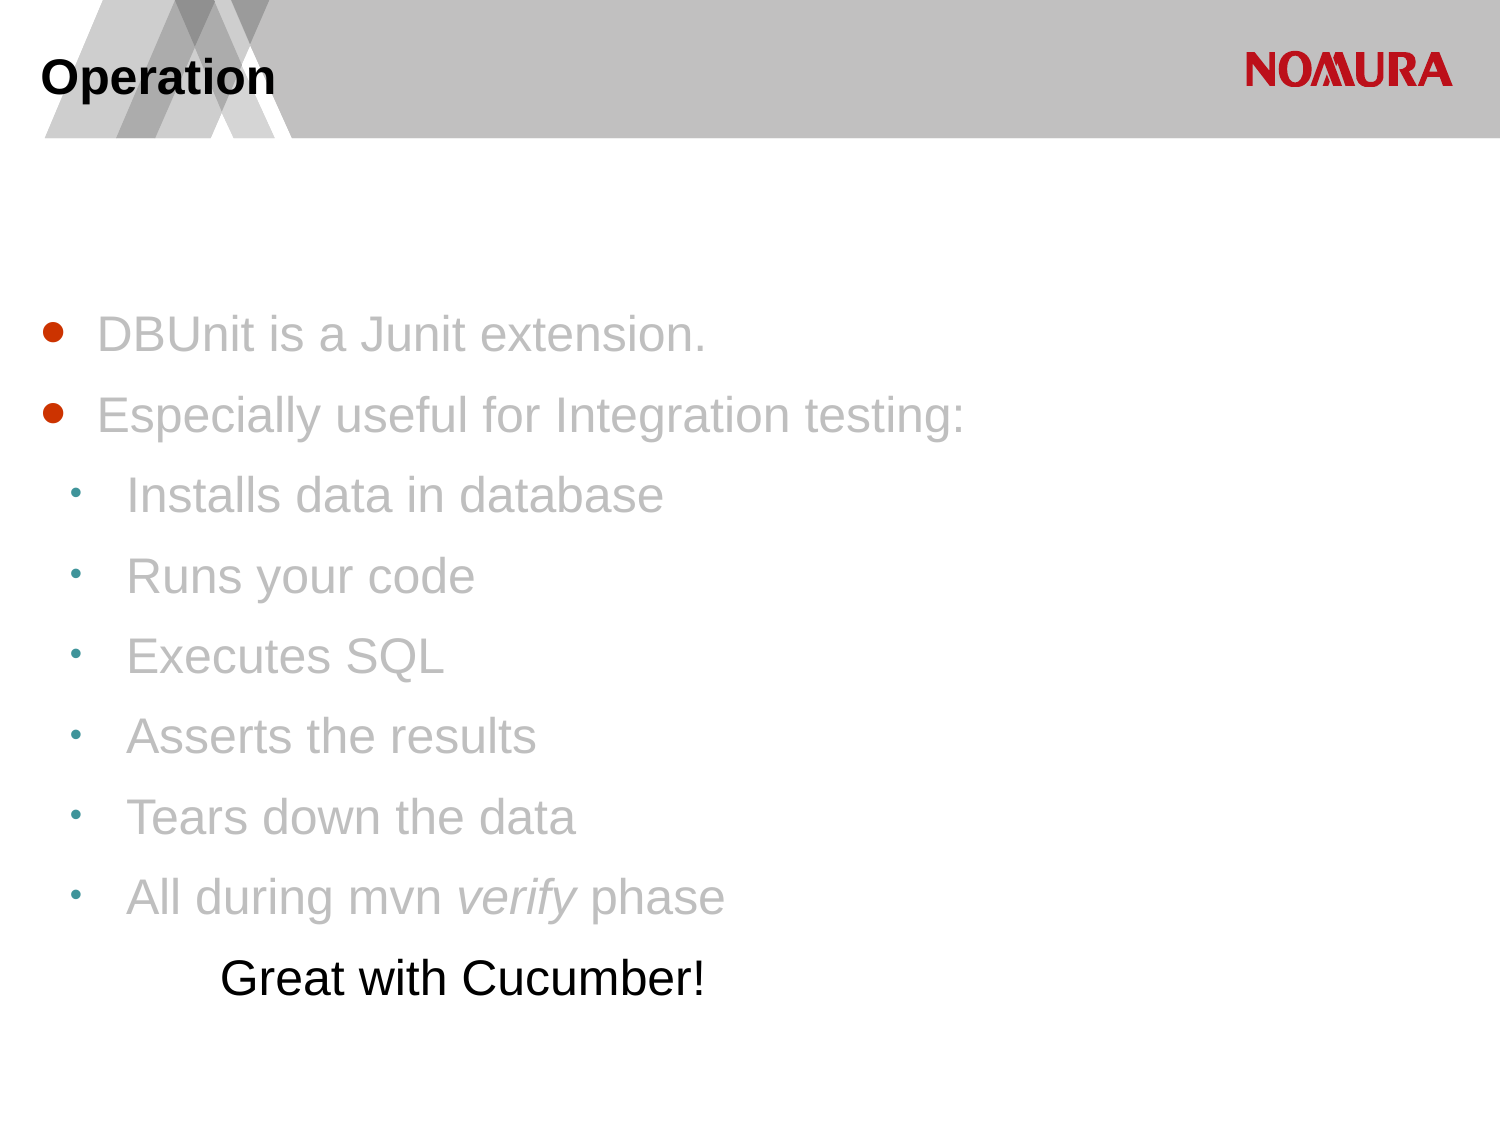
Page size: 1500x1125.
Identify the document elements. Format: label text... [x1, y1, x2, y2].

list Operation [40, 37, 1460, 132]
list DBUnit is a Junit extension. Especially useful for Integration testing: Installs data in database Runs your code Executes SQL Asserts the results Tears down the data All during mvn verify phase Great with Cucumber! [40, 279, 1460, 1064]
